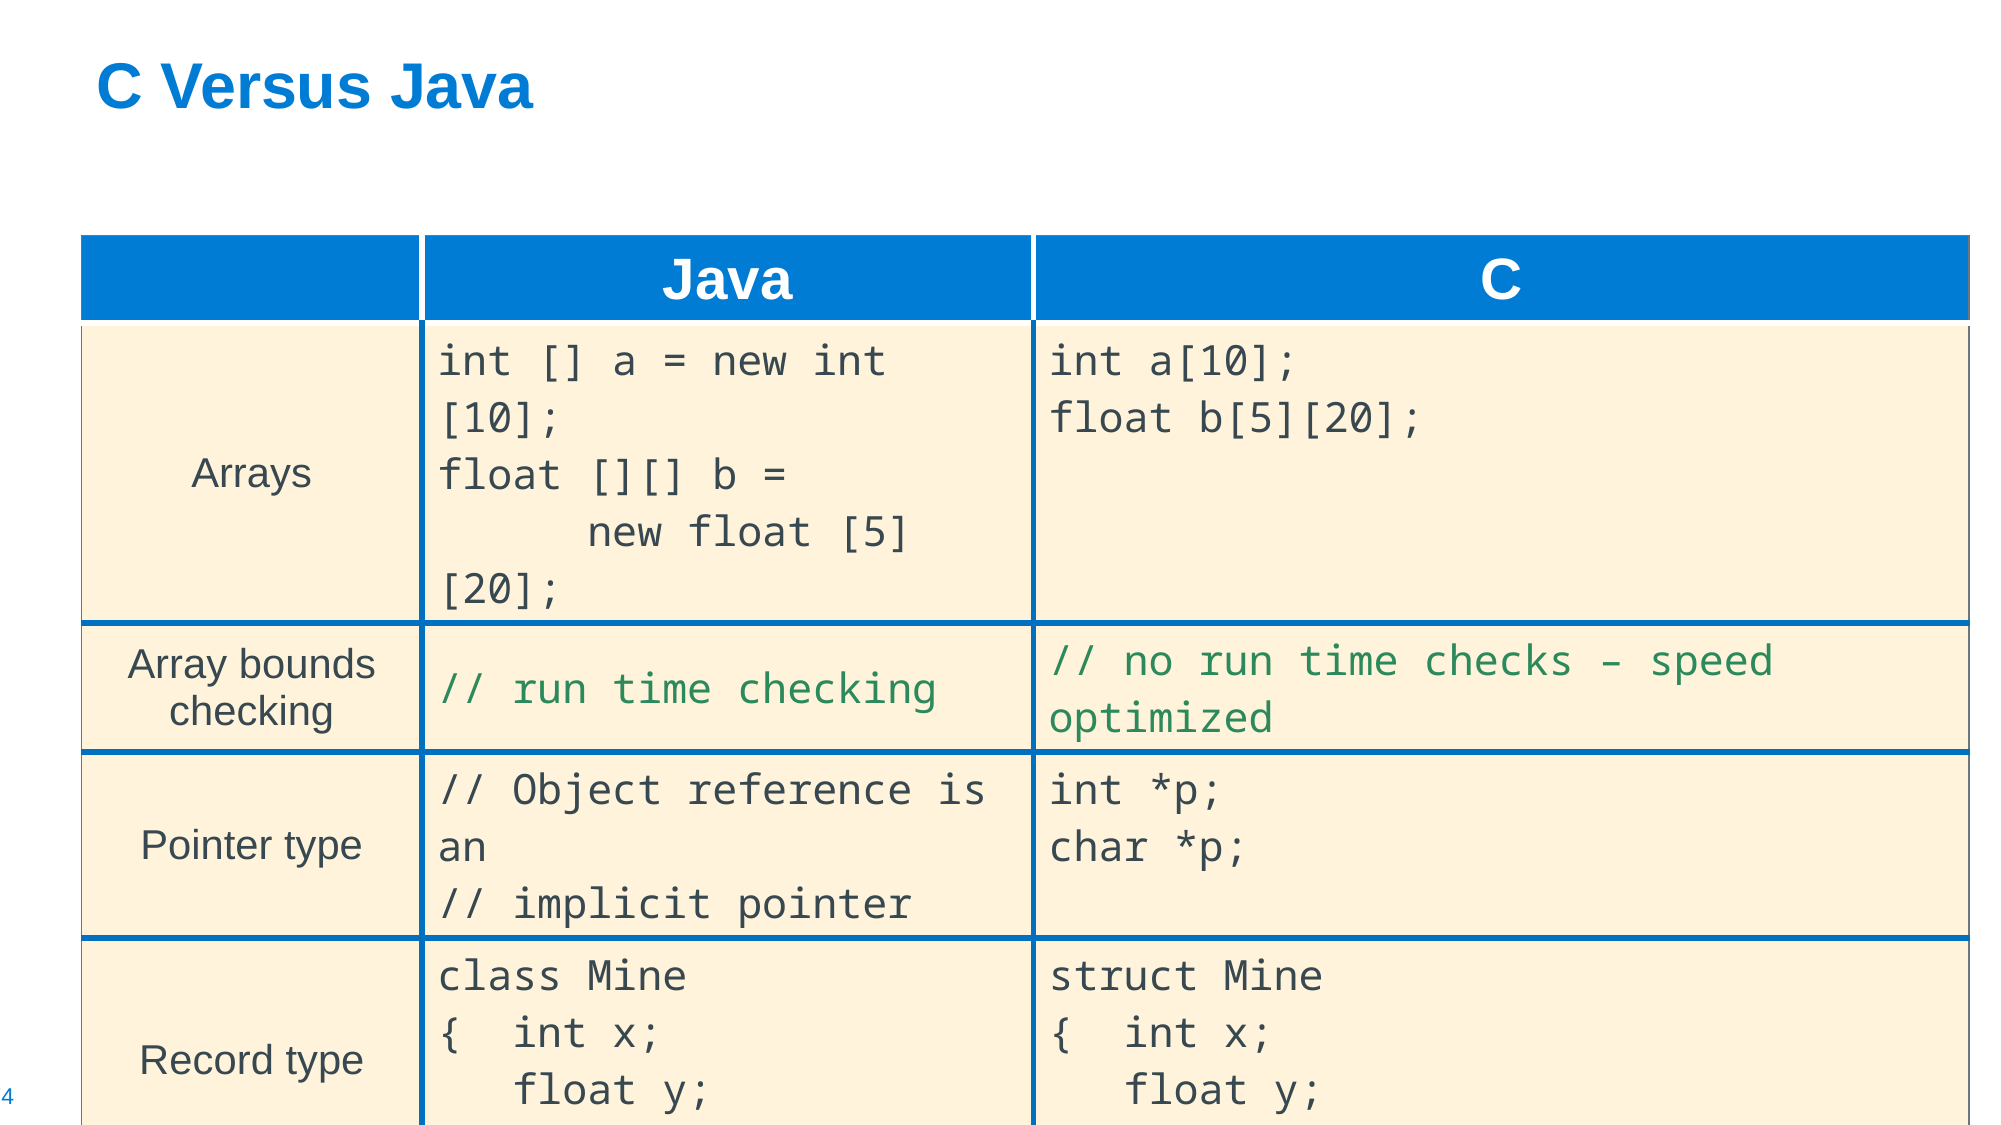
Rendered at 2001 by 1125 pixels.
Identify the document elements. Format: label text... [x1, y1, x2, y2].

table_cell class Mine { int x; float y; } [425, 941, 1031, 1125]
table_header C [1036, 236, 1968, 320]
table_cell int [] a = new int [10]; float [][] b = new float [5][20]; [425, 326, 1031, 620]
table_header Java [425, 236, 1031, 320]
table_cell Arrays [82, 326, 419, 620]
table_cell Record type [82, 941, 419, 1125]
table_cell Pointer type [82, 755, 419, 935]
table_cell // run time checking [425, 626, 1031, 749]
table_cell // Object reference is an // implicit pointer [425, 755, 1031, 935]
title C Versus Java [81, 13, 1807, 131]
table_cell struct Mine { int x; float y; }; [1036, 941, 1968, 1125]
table_cell int *p; char *p; [1036, 755, 1968, 935]
table_header [82, 236, 419, 320]
table_cell Array bounds checking [82, 626, 419, 749]
table_cell int a[10]; float b[5][20]; [1036, 326, 1968, 620]
table_cell // no run time checks – speed optimized [1036, 626, 1968, 749]
